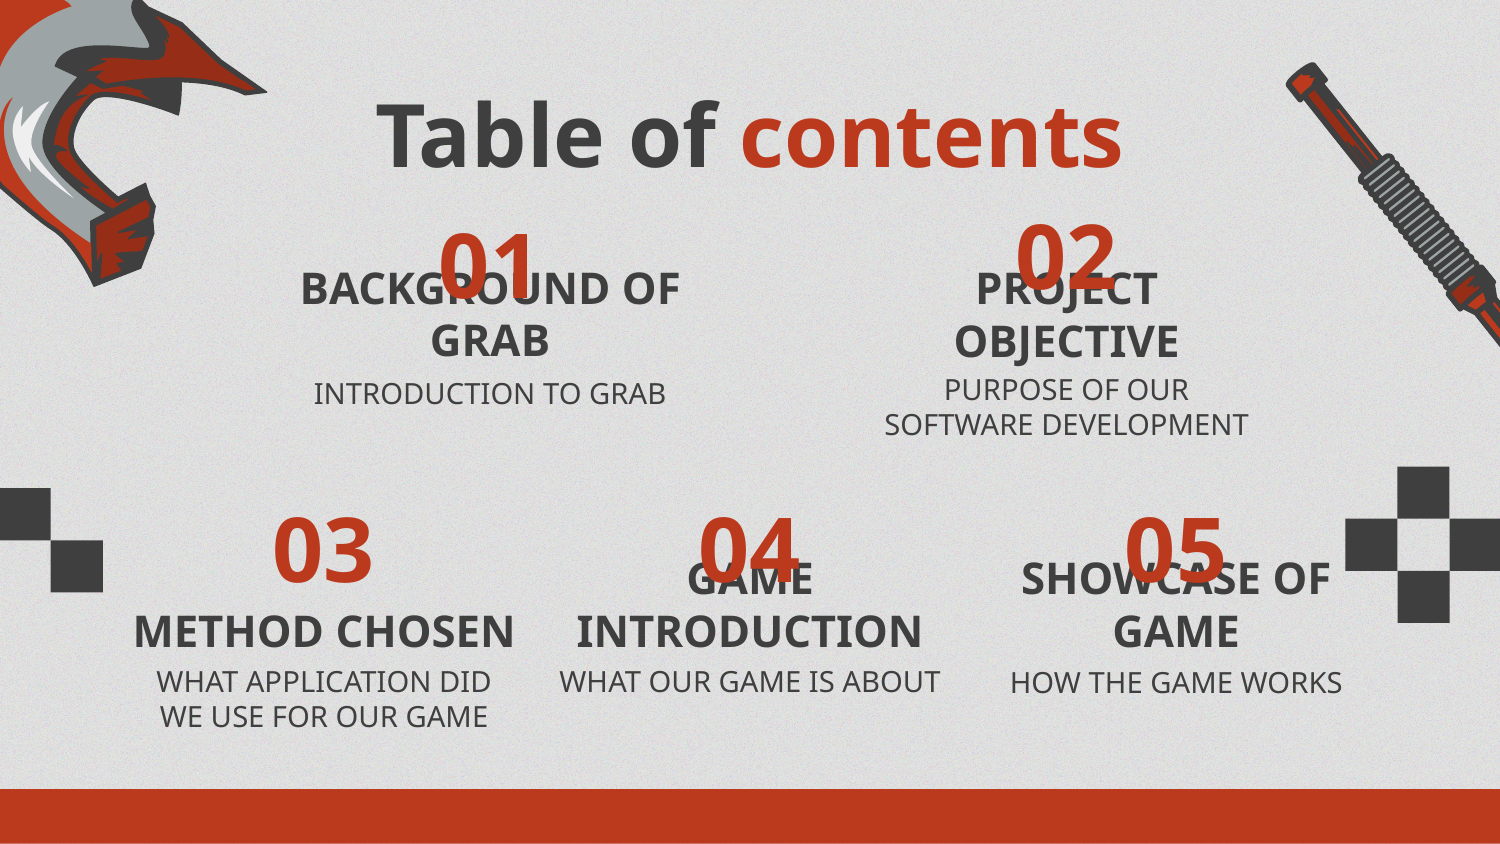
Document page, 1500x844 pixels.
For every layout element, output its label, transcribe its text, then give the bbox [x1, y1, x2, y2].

title GAME INTRODUCTION [543, 588, 957, 648]
title Table of contents [116, 64, 1383, 180]
title SHOWCASE OF GAME [969, 588, 1383, 649]
subtitle INTRODUCTION TO GRAB [283, 360, 697, 449]
subtitle HOW THE GAME WORKS [969, 649, 1383, 738]
title 03 [241, 499, 408, 595]
title 04 [667, 499, 834, 595]
subtitle WHAT OUR GAME IS ABOUT [543, 648, 957, 738]
title METHOD CHOSEN [117, 588, 531, 648]
title PROJECT OBJECTIVE [859, 298, 1274, 356]
title 01 [407, 215, 574, 310]
title 05 [1093, 499, 1260, 595]
title 02 [983, 205, 1150, 301]
subtitle WHAT APPLICATION DID WE USE FOR OUR GAME [117, 648, 531, 738]
title BACKGROUND OF GRAB [283, 298, 697, 360]
subtitle PURPOSE OF OUR SOFTWARE DEVELOPMENT [859, 356, 1274, 445]
